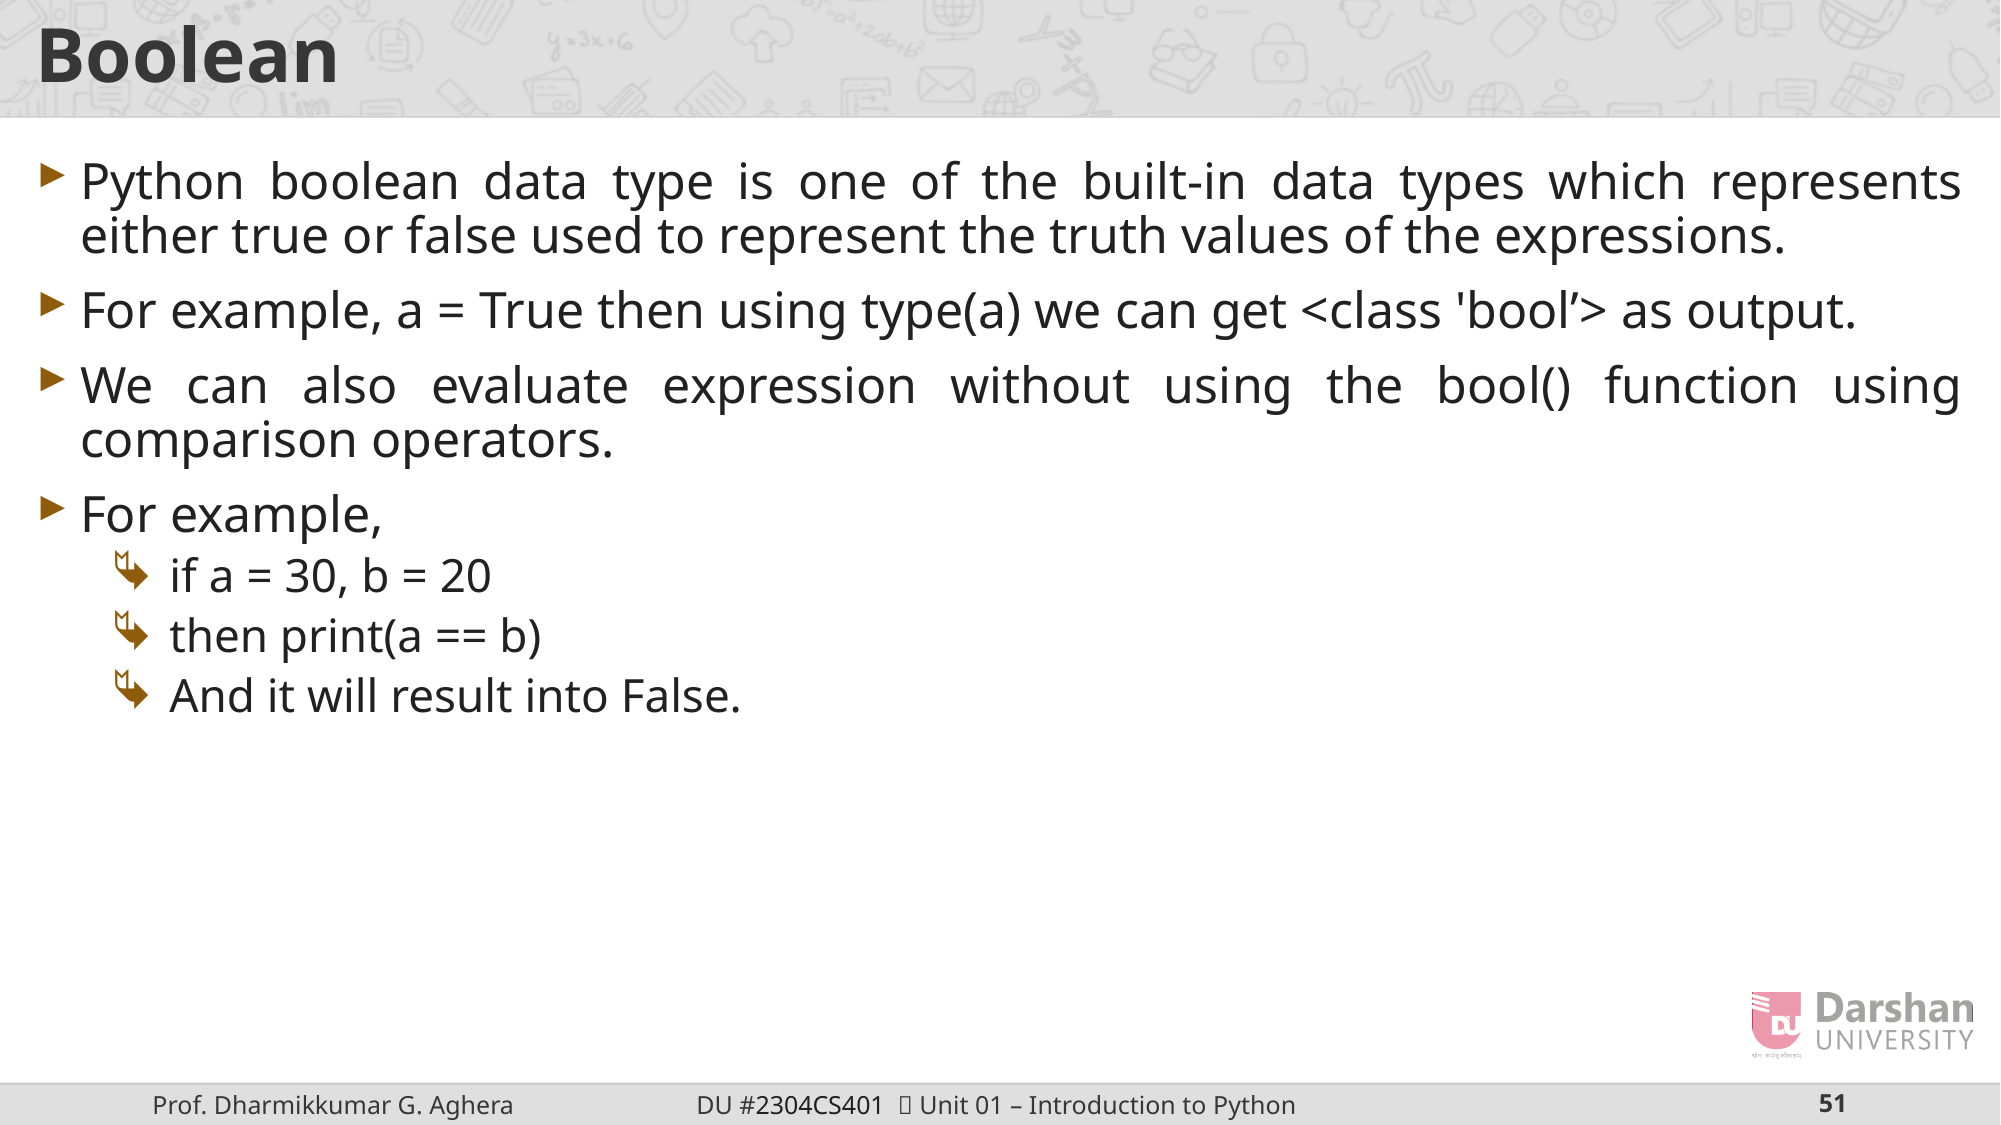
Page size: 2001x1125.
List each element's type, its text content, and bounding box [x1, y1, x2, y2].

list Python boolean data type is one of the built-in data types which represents either true or false used to represent the truth values of the expressions. For example, a = True then using type(a) we can get <class 'bool’> as output. We can also evaluate expression without using the bool() function using comparison operators. For example, if a = 30, b = 20 then print(a == b) And it will result into False. [21, 149, 1979, 1067]
title Boolean [0, 0, 2000, 117]
